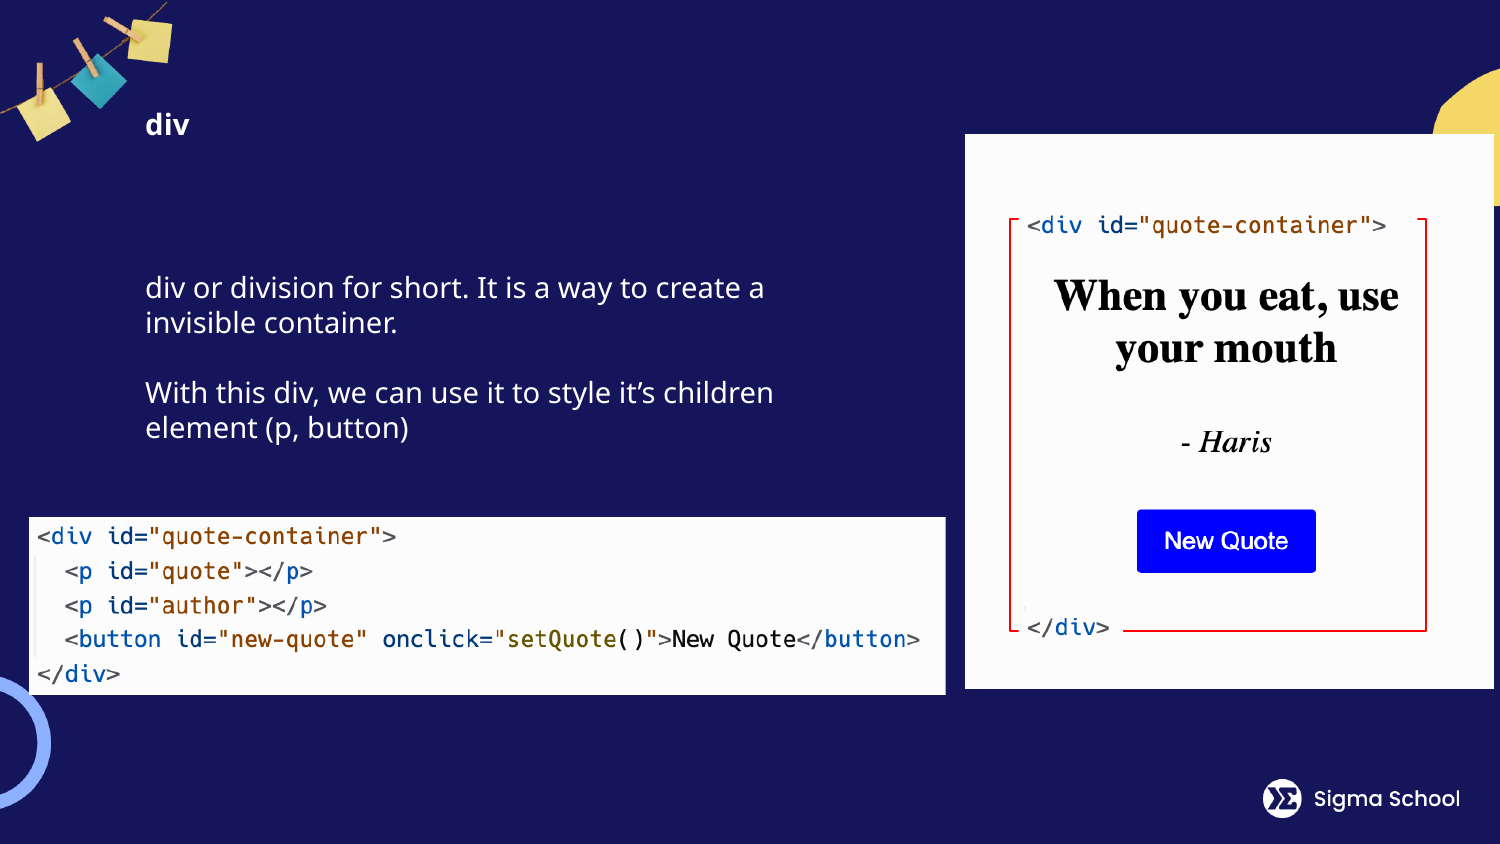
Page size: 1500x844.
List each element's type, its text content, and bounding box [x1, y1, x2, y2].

title div [130, 90, 845, 157]
picture [965, 0, 1500, 844]
picture [0, 0, 946, 844]
title div or division for short. It is a way to create a invisible container. With this div, we can use it to style it’s children element (p, button) [130, 253, 799, 515]
